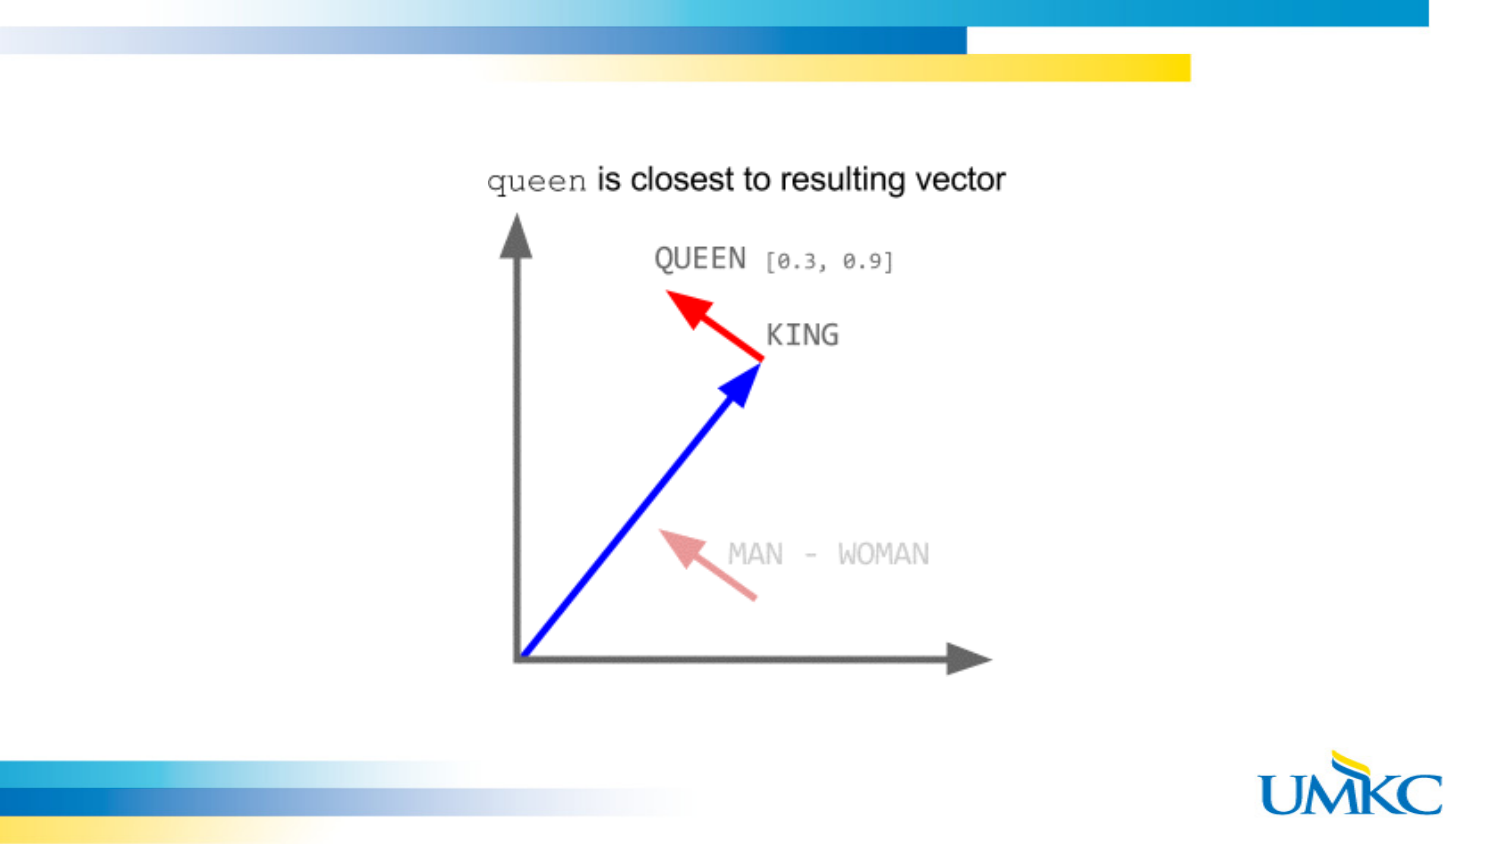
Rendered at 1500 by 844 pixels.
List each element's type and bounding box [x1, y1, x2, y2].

text_box [488, 165, 1007, 677]
picture [0, 0, 1500, 844]
